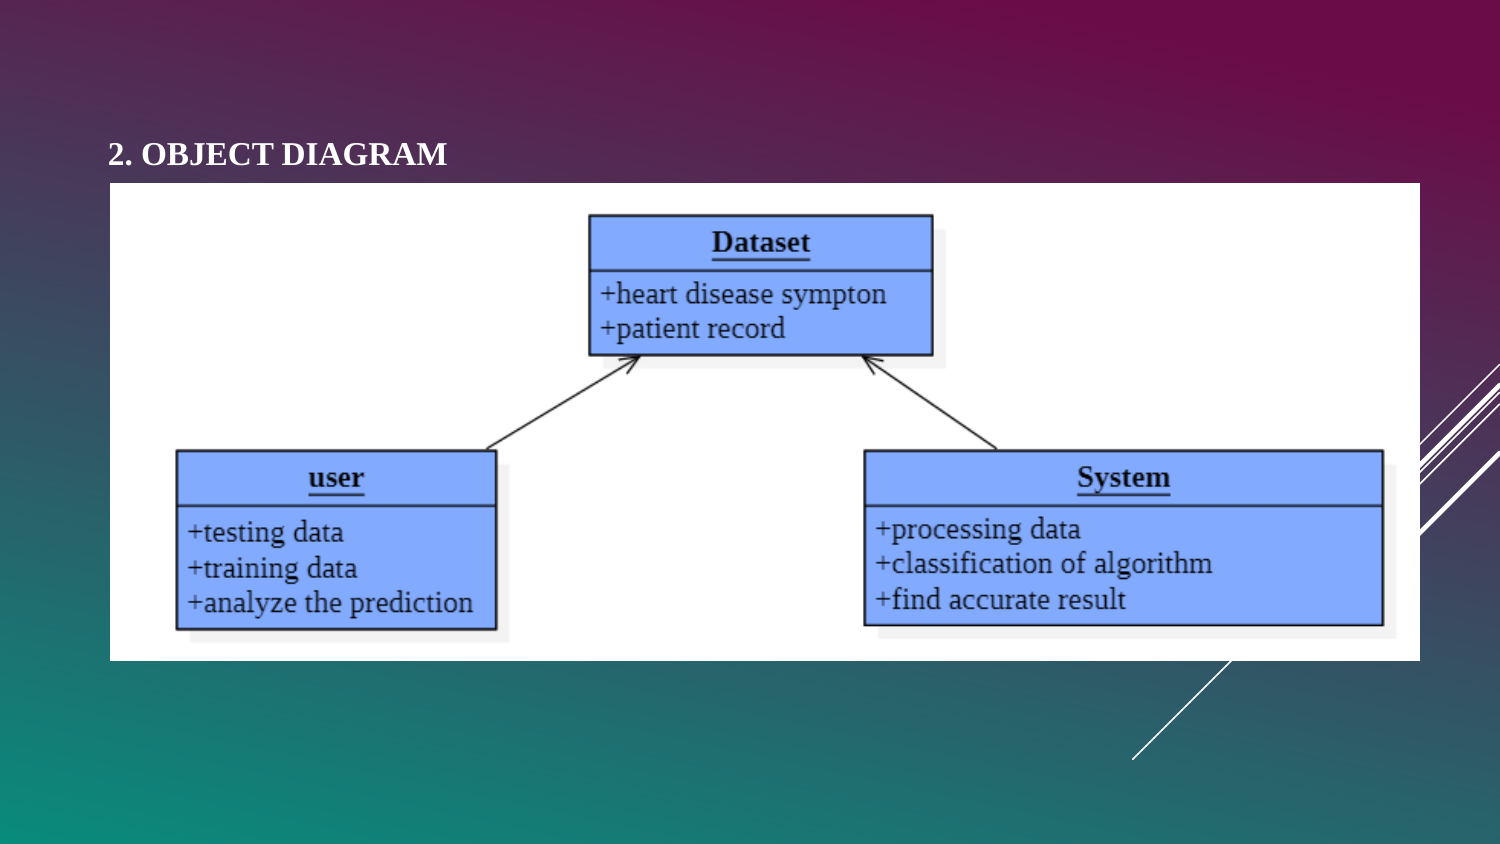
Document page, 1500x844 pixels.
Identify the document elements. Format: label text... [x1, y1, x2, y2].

picture [109, 183, 1420, 661]
title 2. OBJECT DIAGRAM [92, 65, 1143, 238]
